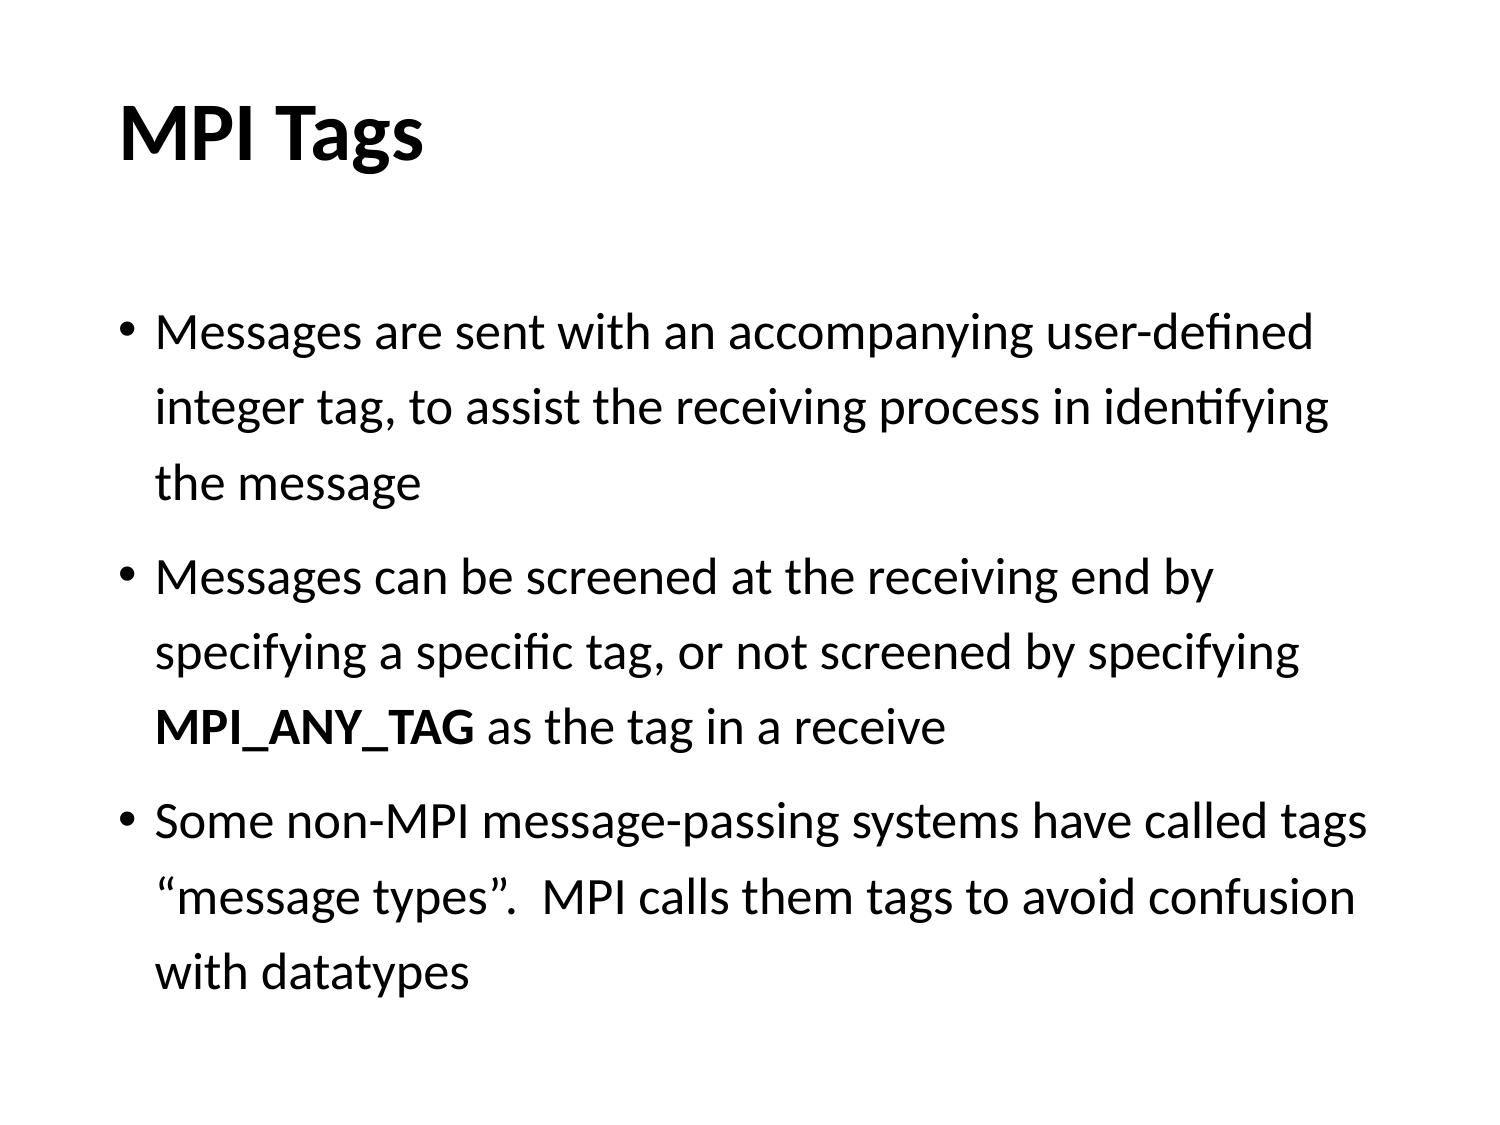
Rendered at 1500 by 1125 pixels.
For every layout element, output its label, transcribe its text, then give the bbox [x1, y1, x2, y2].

list Messages are sent with an accompanying user-defined integer tag, to assist the receiving process in identifying the message Messages can be screened at the receiving end by specifying a specific tag, or not screened by specifying MPI_ANY_TAG as the tag in a receive Some non-MPI message-passing systems have called tags “message types”. MPI calls them tags to avoid confusion with datatypes [103, 277, 1397, 1014]
title MPI Tags [103, 24, 1397, 243]
